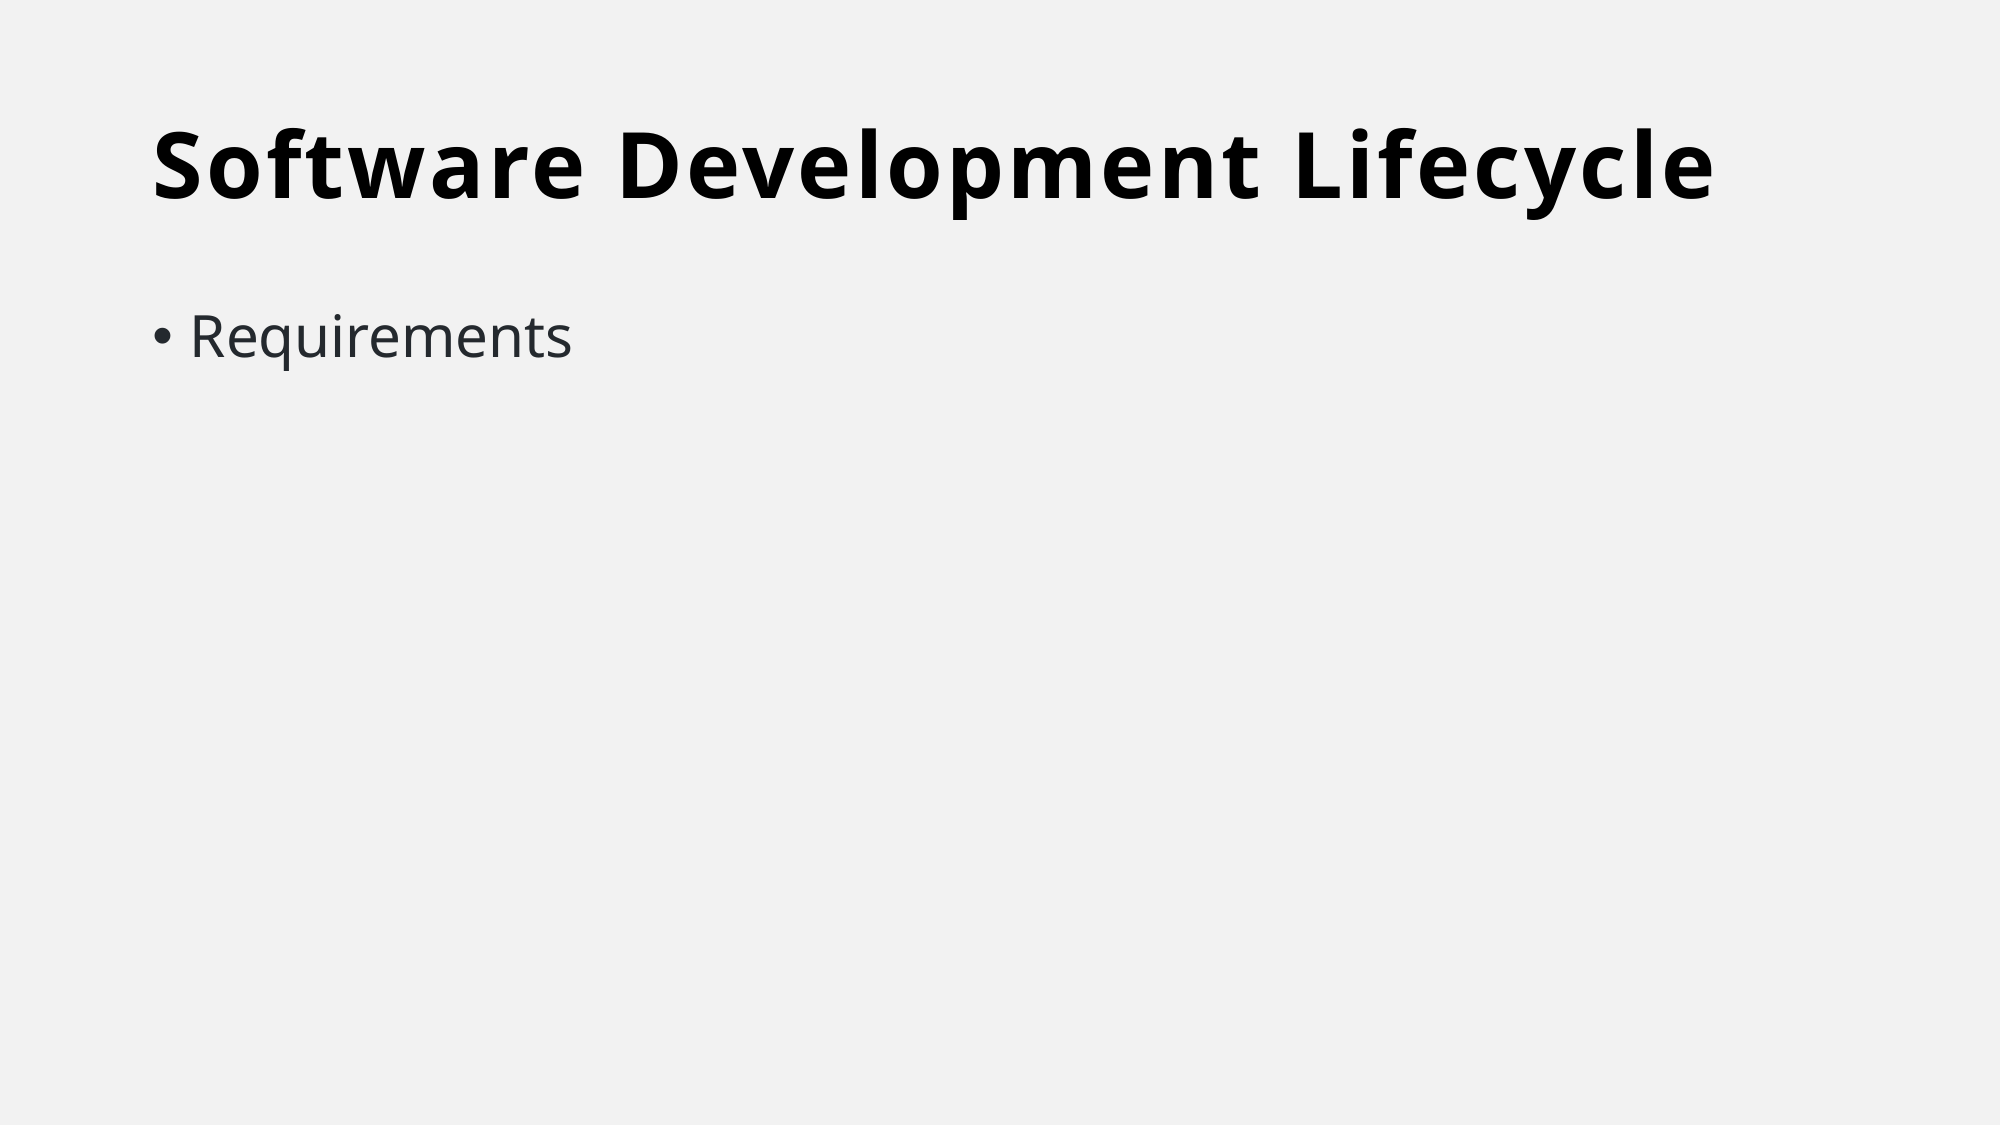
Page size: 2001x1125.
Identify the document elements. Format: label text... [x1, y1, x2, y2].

list Requirements [137, 299, 1863, 1014]
title Software Development Lifecycle [137, 59, 1863, 278]
